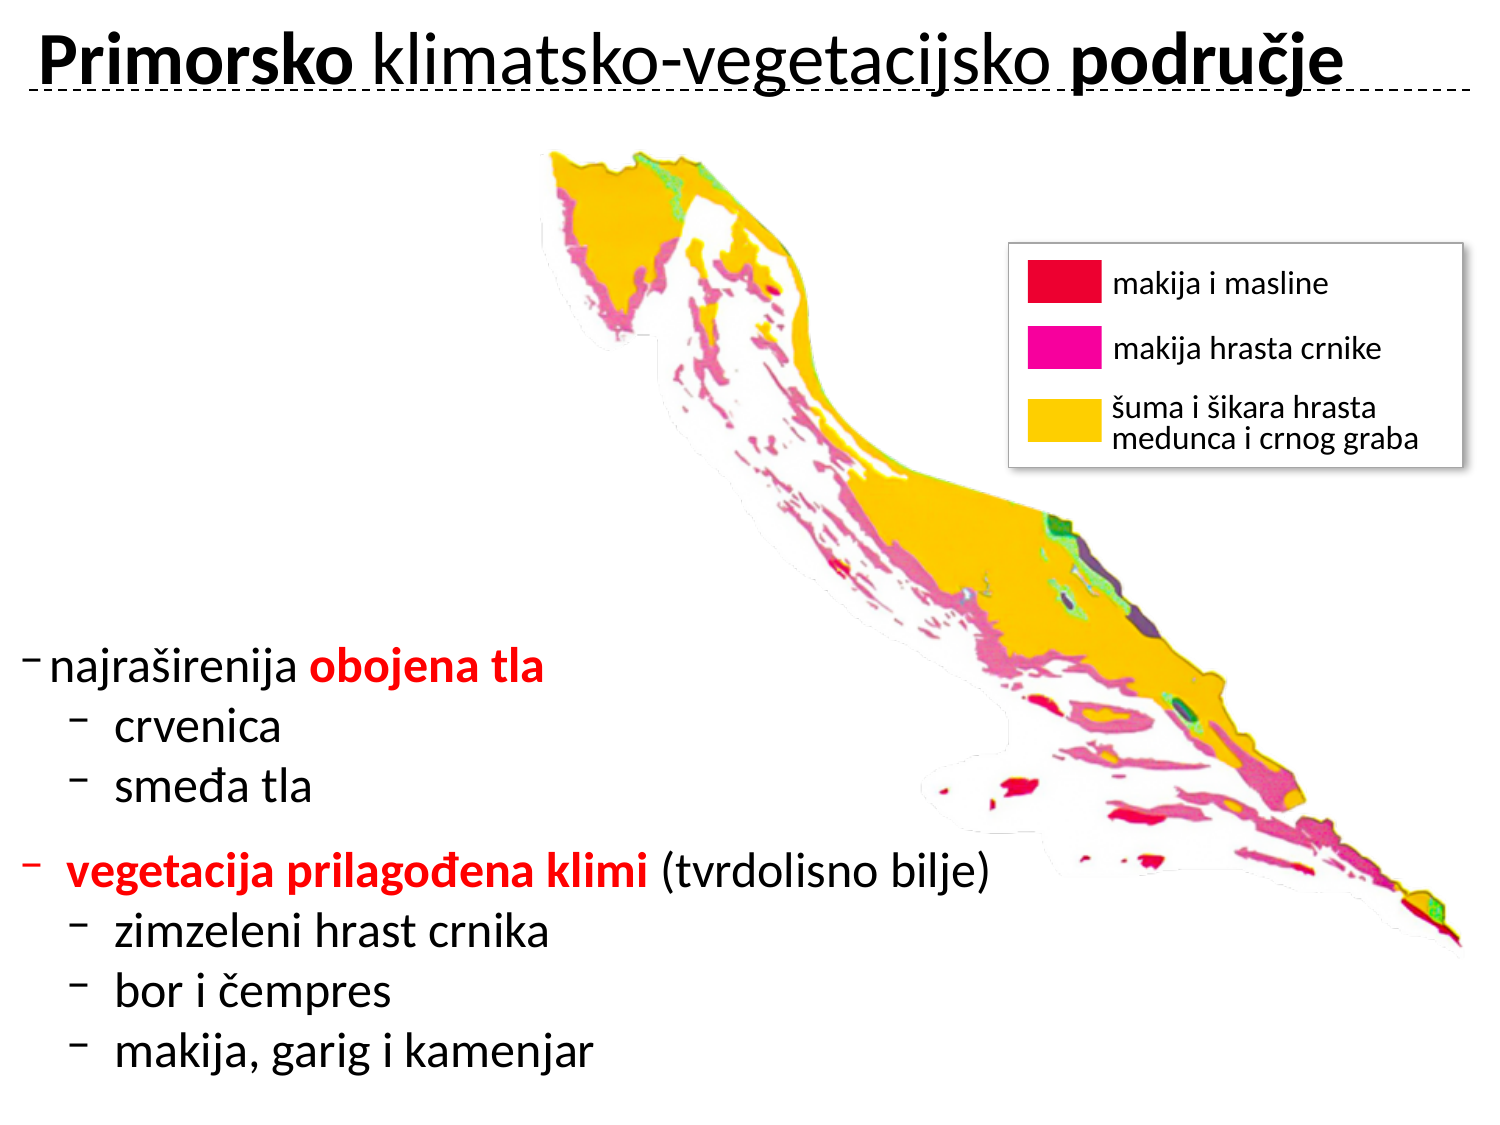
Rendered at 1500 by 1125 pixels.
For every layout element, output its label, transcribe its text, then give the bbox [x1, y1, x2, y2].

title Primorsko klimatsko-vegetacijsko područje [23, 7, 1477, 102]
picture [508, 125, 1483, 992]
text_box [1008, 242, 1464, 468]
text_box najraširenija obojena tla crvenica smeđa tla vegetacija prilagođena klimi (tvrdolisno bilje) zimzeleni hrast crnika bor i čempres makija, garig i kamenjar [3, 615, 1496, 1125]
